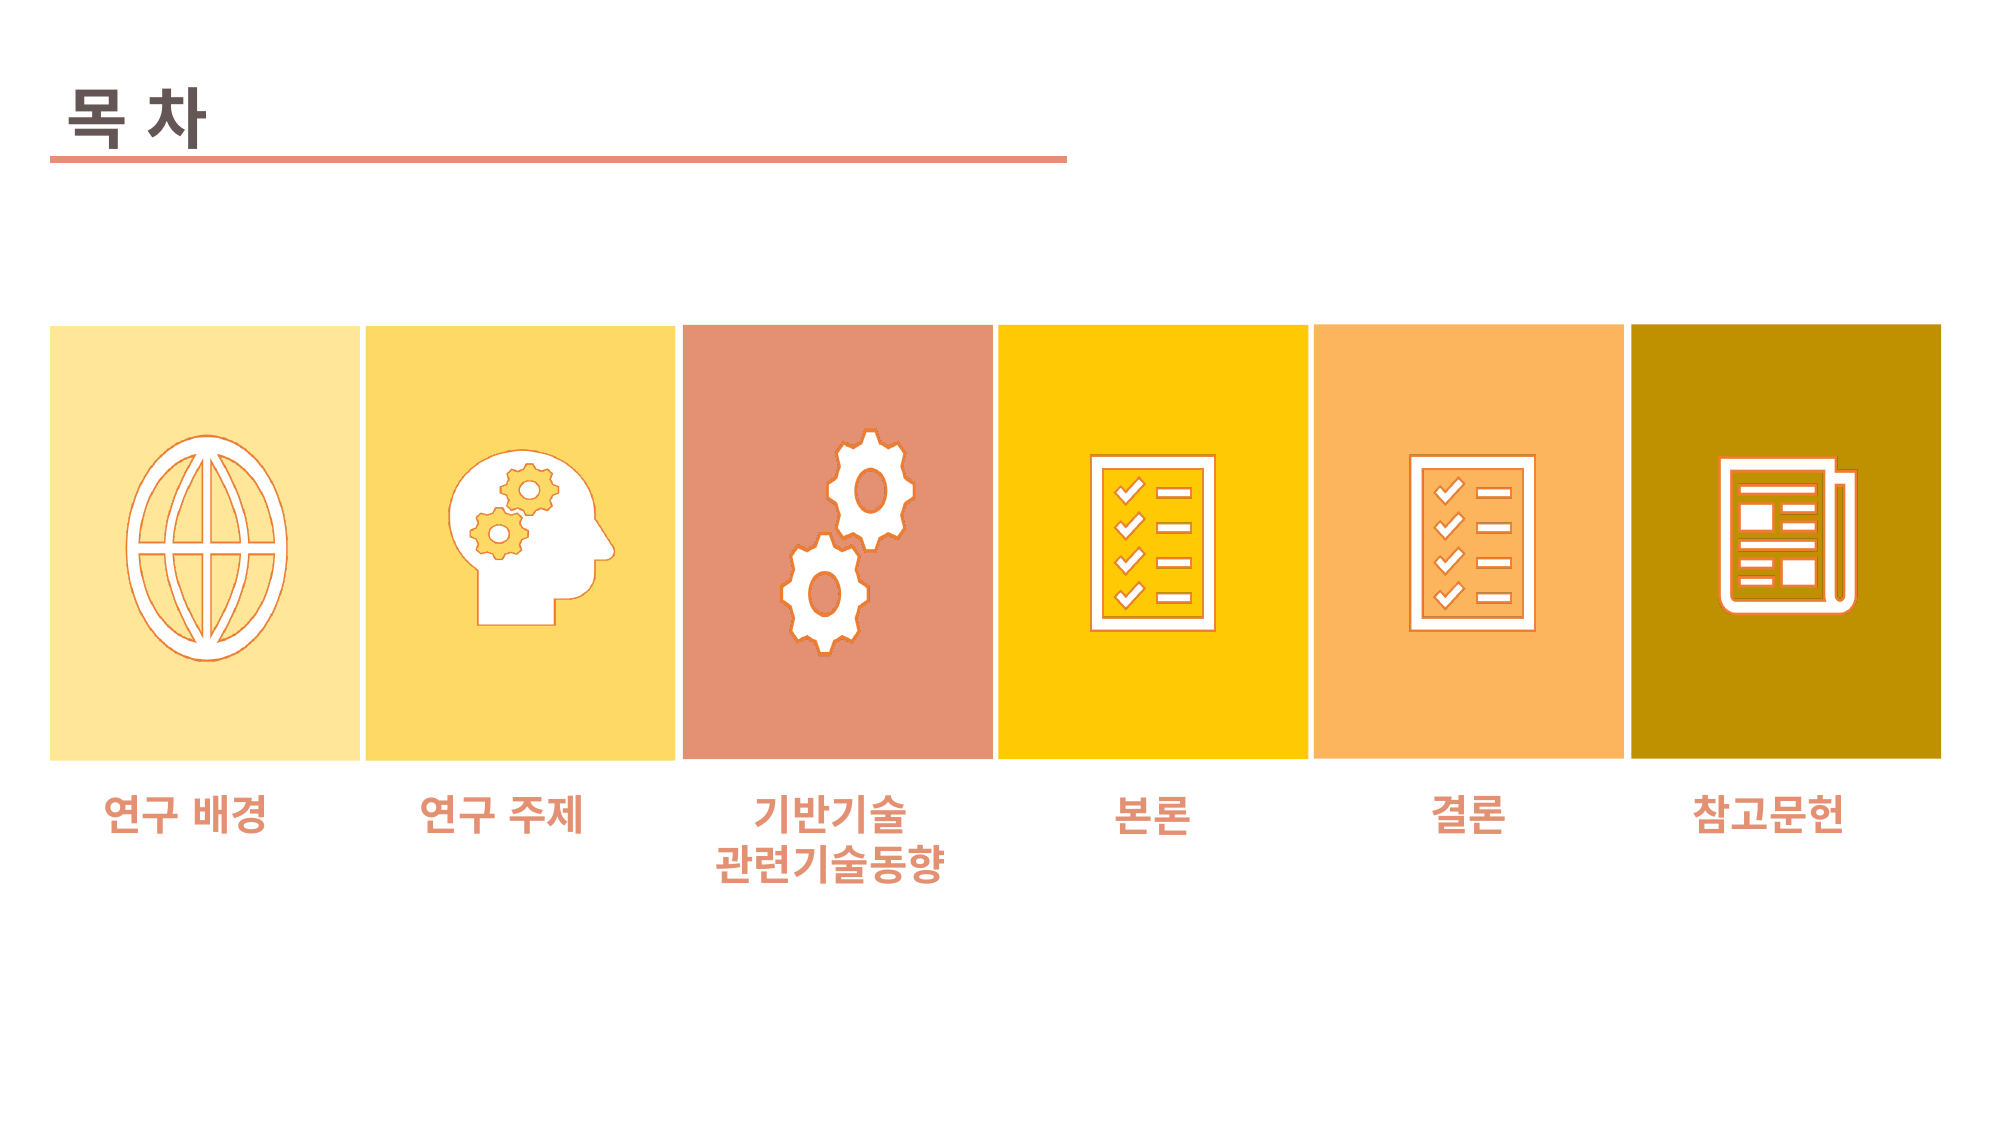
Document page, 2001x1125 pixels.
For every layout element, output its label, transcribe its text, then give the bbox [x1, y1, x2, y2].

text_box 목 차 [51, 69, 223, 159]
text_box [1630, 323, 1942, 760]
picture [415, 438, 648, 646]
text_box [1313, 323, 1625, 760]
text_box [49, 325, 361, 762]
text_box 연구 배경 [88, 781, 320, 847]
text_box 결론 [1360, 781, 1578, 847]
text_box 연구 주제 [405, 781, 637, 847]
text_box [997, 324, 1309, 760]
text_box 참고문헌 [1677, 781, 1895, 847]
text_box [365, 325, 677, 762]
picture [750, 406, 945, 678]
text_box 본론 [1044, 782, 1262, 848]
text_box 기반기술 관련기술동향 [682, 781, 979, 896]
picture [1376, 438, 1569, 648]
picture [105, 406, 308, 690]
text_box [682, 324, 994, 760]
picture [1691, 425, 1884, 646]
text_box 목 차 [51, 160, 223, 165]
picture [1057, 438, 1249, 648]
